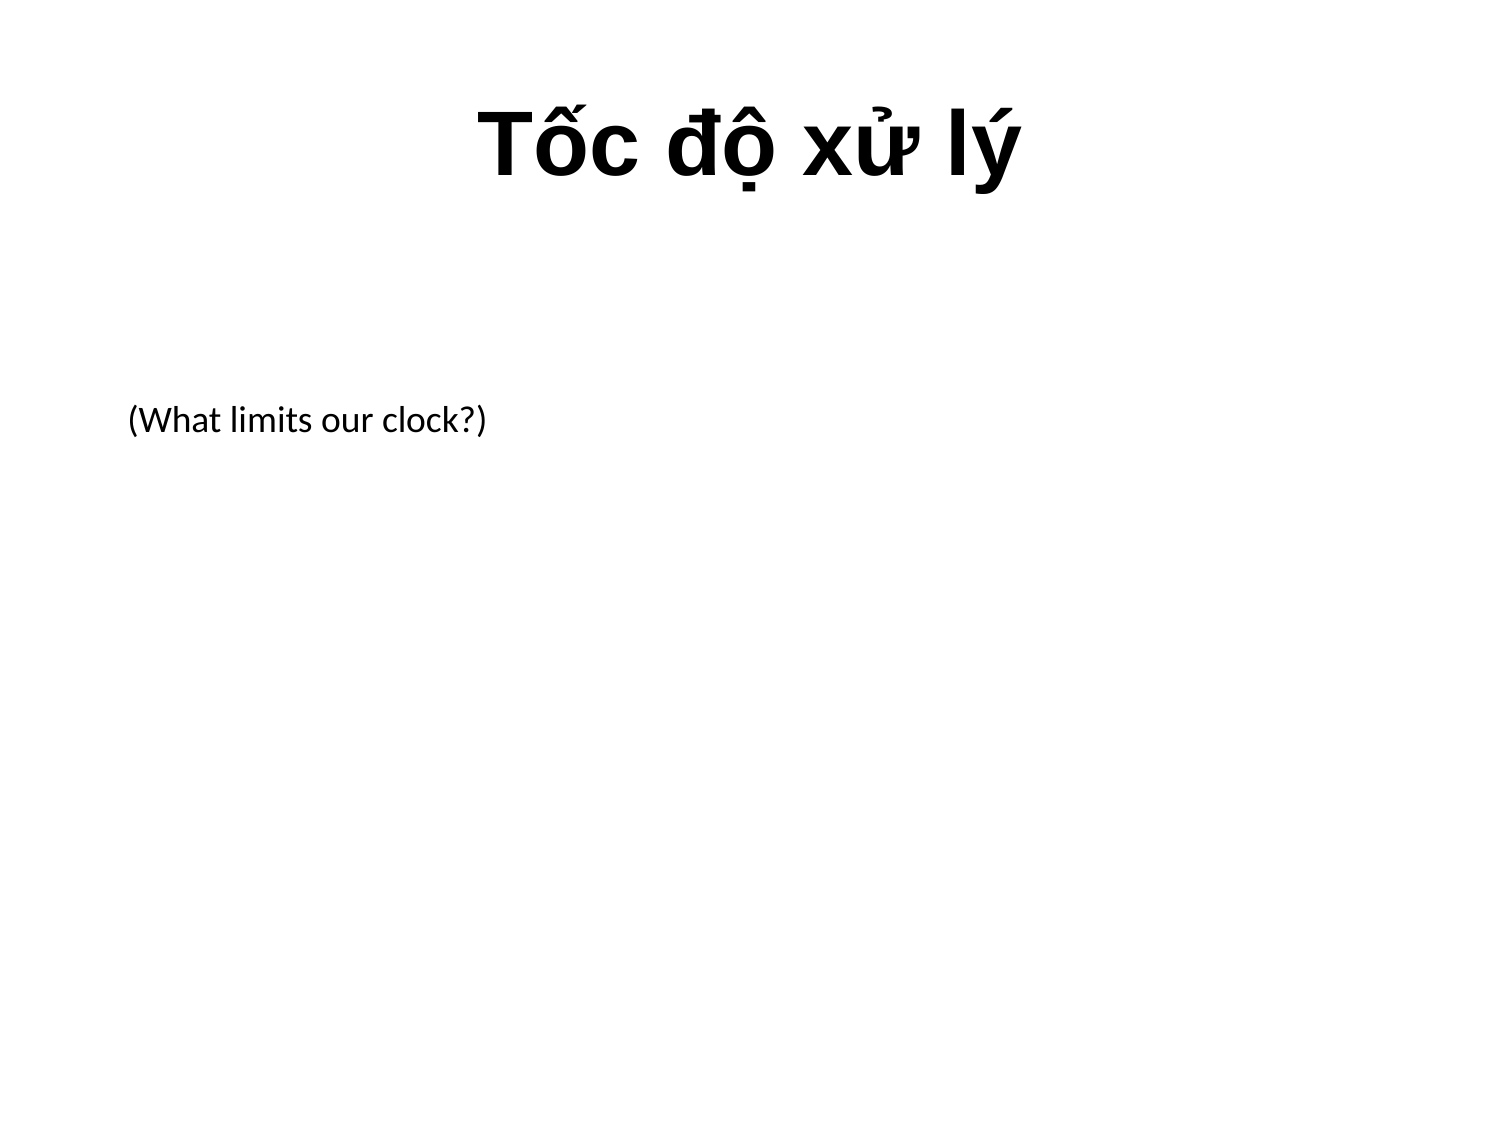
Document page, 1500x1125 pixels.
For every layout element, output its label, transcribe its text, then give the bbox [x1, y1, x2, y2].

title Tốc độ xử lý [75, 45, 1425, 233]
text_box (What limits our clock?) [112, 387, 863, 448]
